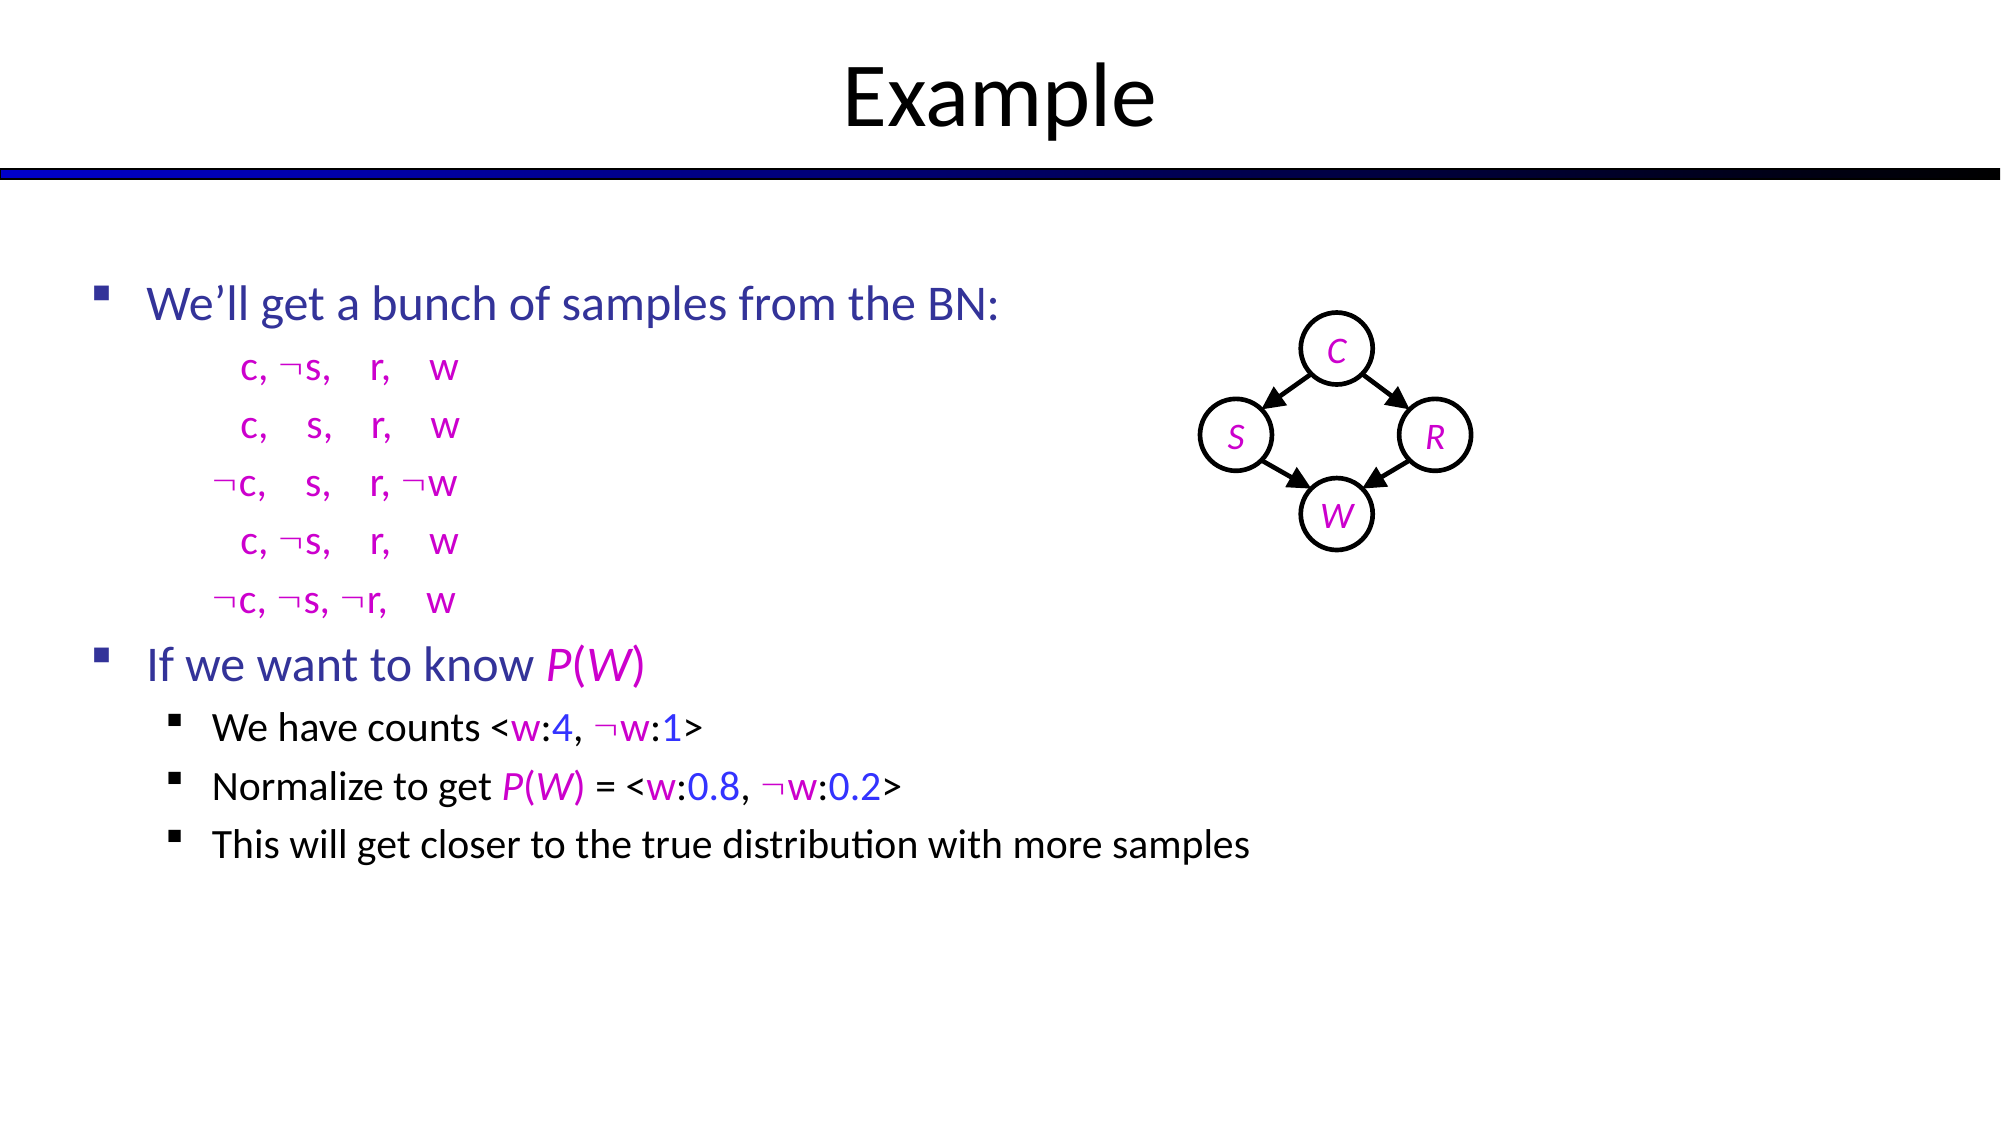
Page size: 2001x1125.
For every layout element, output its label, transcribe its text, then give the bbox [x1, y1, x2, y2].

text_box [1199, 312, 1472, 551]
title Example [0, 0, 2000, 184]
list We’ll get a bunch of samples from the BN: c, s, r, w c, s, r, w c, s, r, w c, s, r, w c, s, r, w If we want to know P(W) We have counts <w:4, w:1> Normalize to get P(W) = <w:0.8, w:0.2> This will get closer to the true distribution with more samples [74, 262, 1426, 1051]
